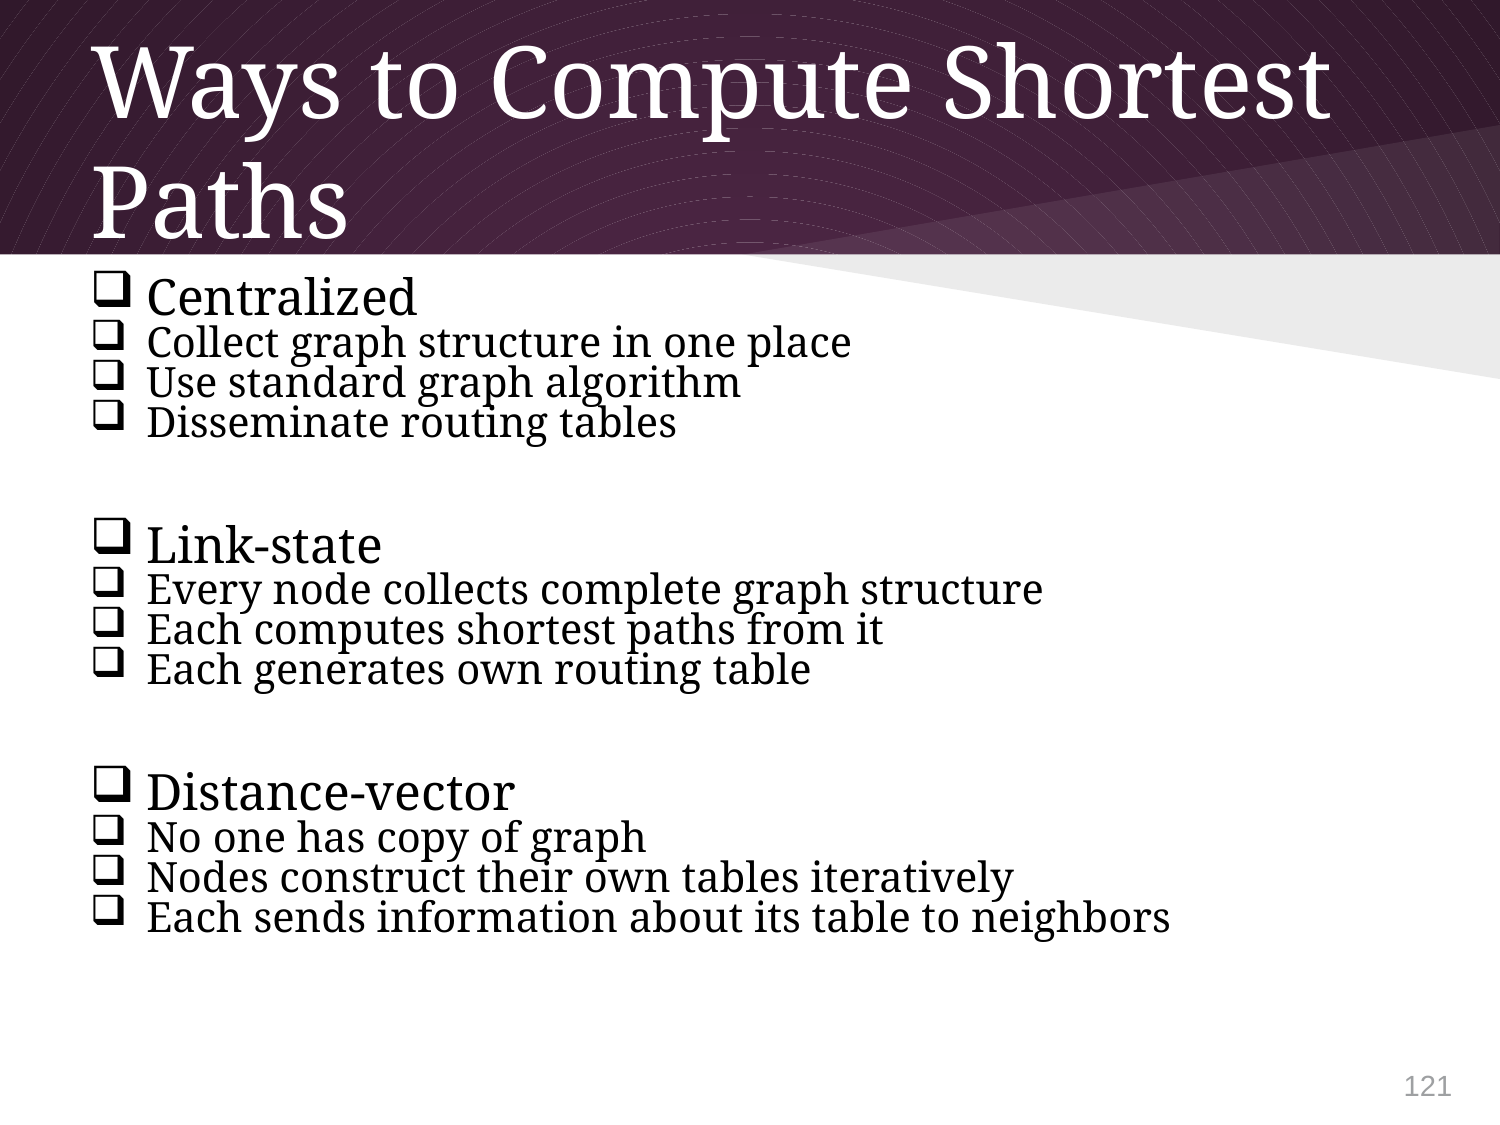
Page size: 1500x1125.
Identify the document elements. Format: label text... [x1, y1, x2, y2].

slide_number 120 [1389, 1060, 1500, 1106]
list Centralized Collect graph structure in one place Use standard graph algorithm Disseminate routing tables Link-state Every node collects complete graph structure Each computes shortest paths from it Each generates own routing table Distance-vector No one has copy of graph Nodes construct their own tables iteratively Each sends information about its table to neighbors [75, 262, 1425, 1078]
title Ways to Compute Shortest Paths [75, 45, 1425, 233]
